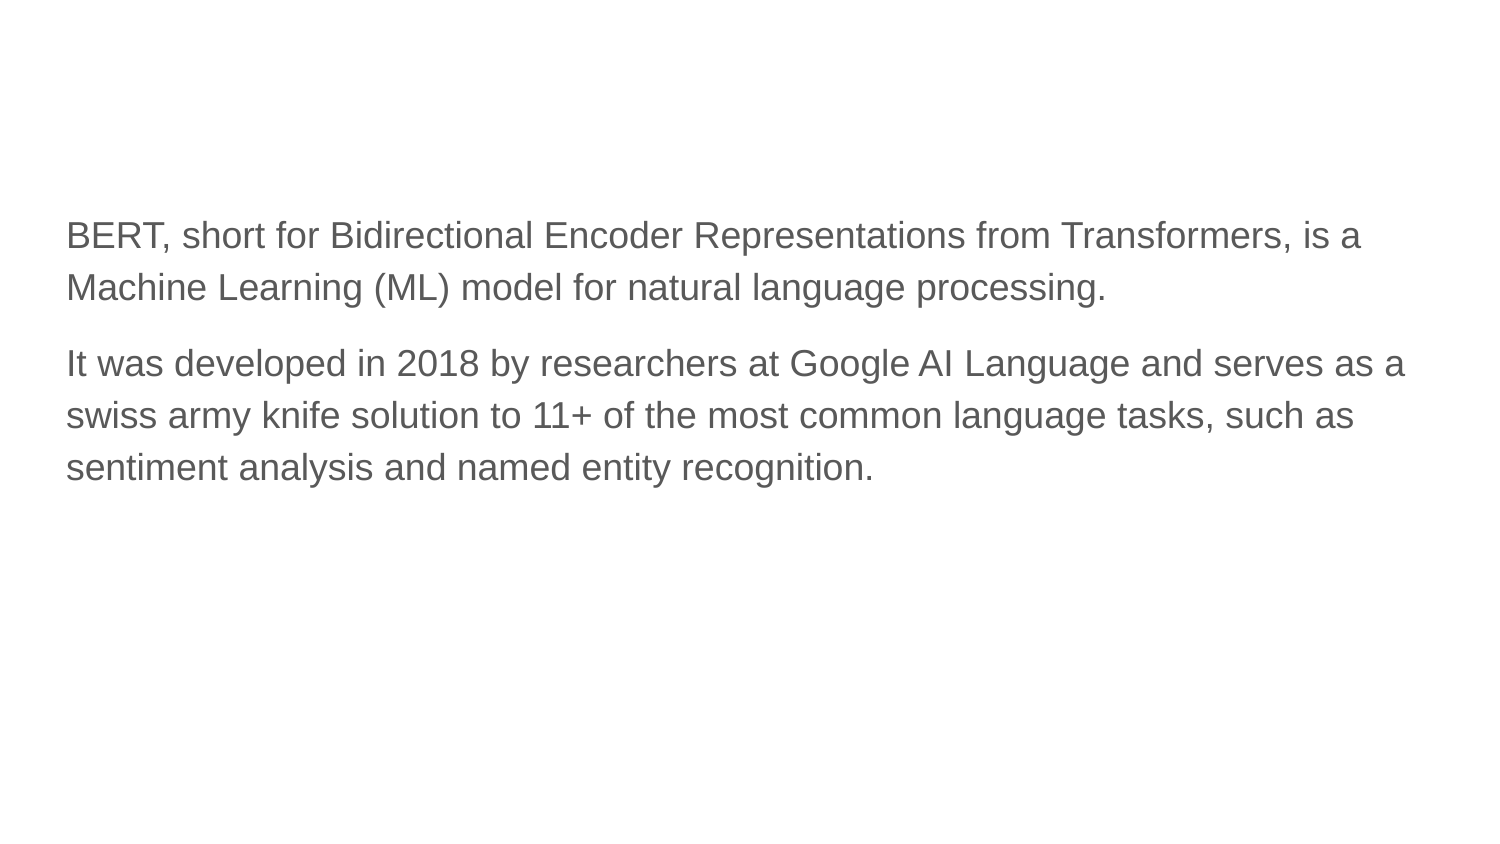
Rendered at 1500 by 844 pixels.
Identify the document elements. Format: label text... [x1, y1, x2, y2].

list BERT, short for Bidirectional Encoder Representations from Transformers, is a Machine Learning (ML) model for natural language processing. It was developed in 2018 by researchers at Google AI Language and serves as a swiss army knife solution to 11+ of the most common language tasks, such as sentiment analysis and named entity recognition. [51, 189, 1449, 750]
